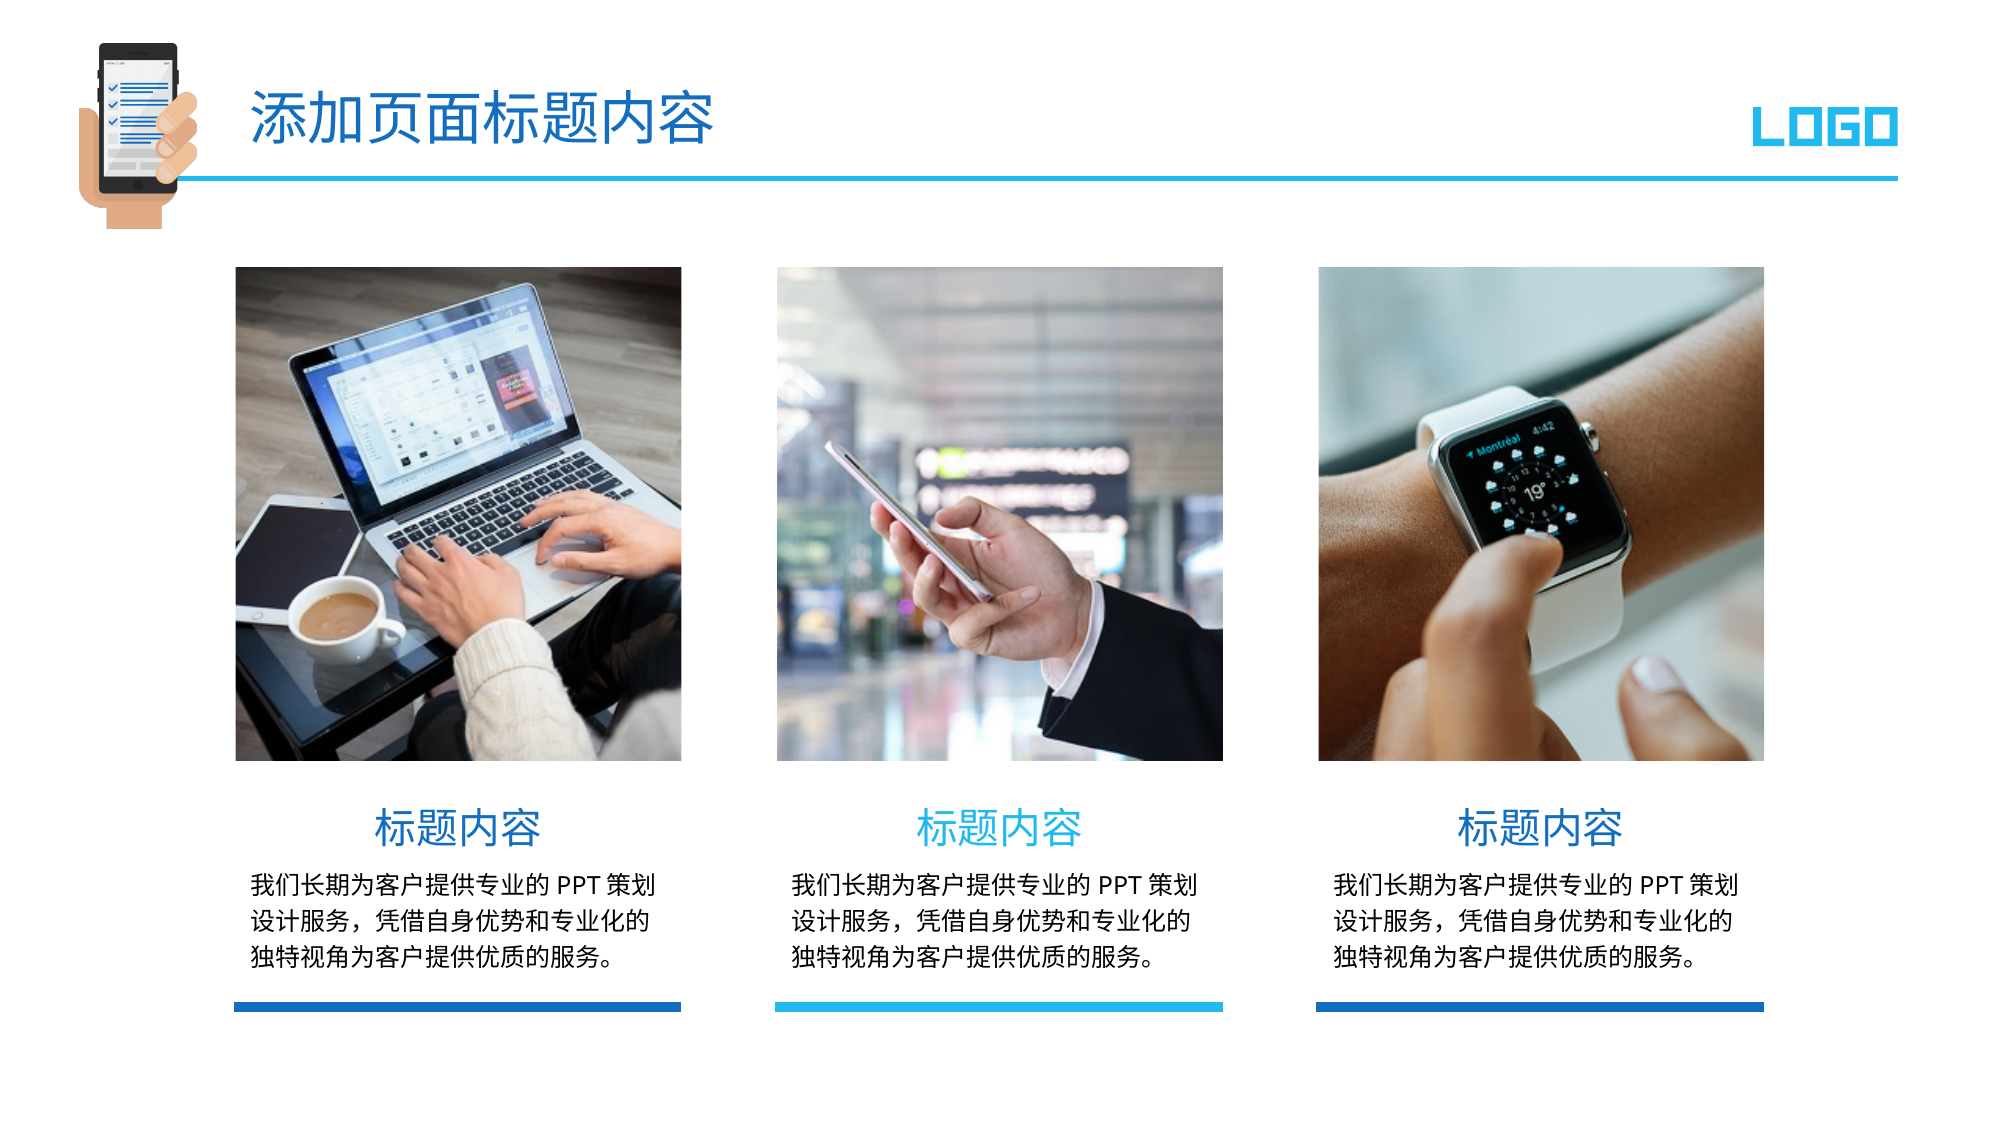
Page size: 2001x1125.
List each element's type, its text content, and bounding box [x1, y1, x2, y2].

text_box [235, 266, 682, 761]
text_box 标题内容 [360, 794, 557, 860]
text_box 标题内容 [1442, 794, 1640, 860]
text_box [1318, 266, 1765, 761]
text_box [776, 266, 1224, 761]
text_box 添加页面标题内容 [234, 72, 763, 159]
text_box 我们长期为客户提供专业的PPT策划设计服务，凭借自身优势和专业化的独特视角为客户提供优质的服务。 [1318, 856, 1765, 979]
picture [79, 43, 197, 229]
text_box 我们长期为客户提供专业的PPT策划设计服务，凭借自身优势和专业化的独特视角为客户提供优质的服务。 [235, 856, 682, 979]
text_box 标题内容 [901, 794, 1099, 860]
text_box 我们长期为客户提供专业的PPT策划设计服务，凭借自身优势和专业化的独特视角为客户提供优质的服务。 [777, 856, 1223, 979]
